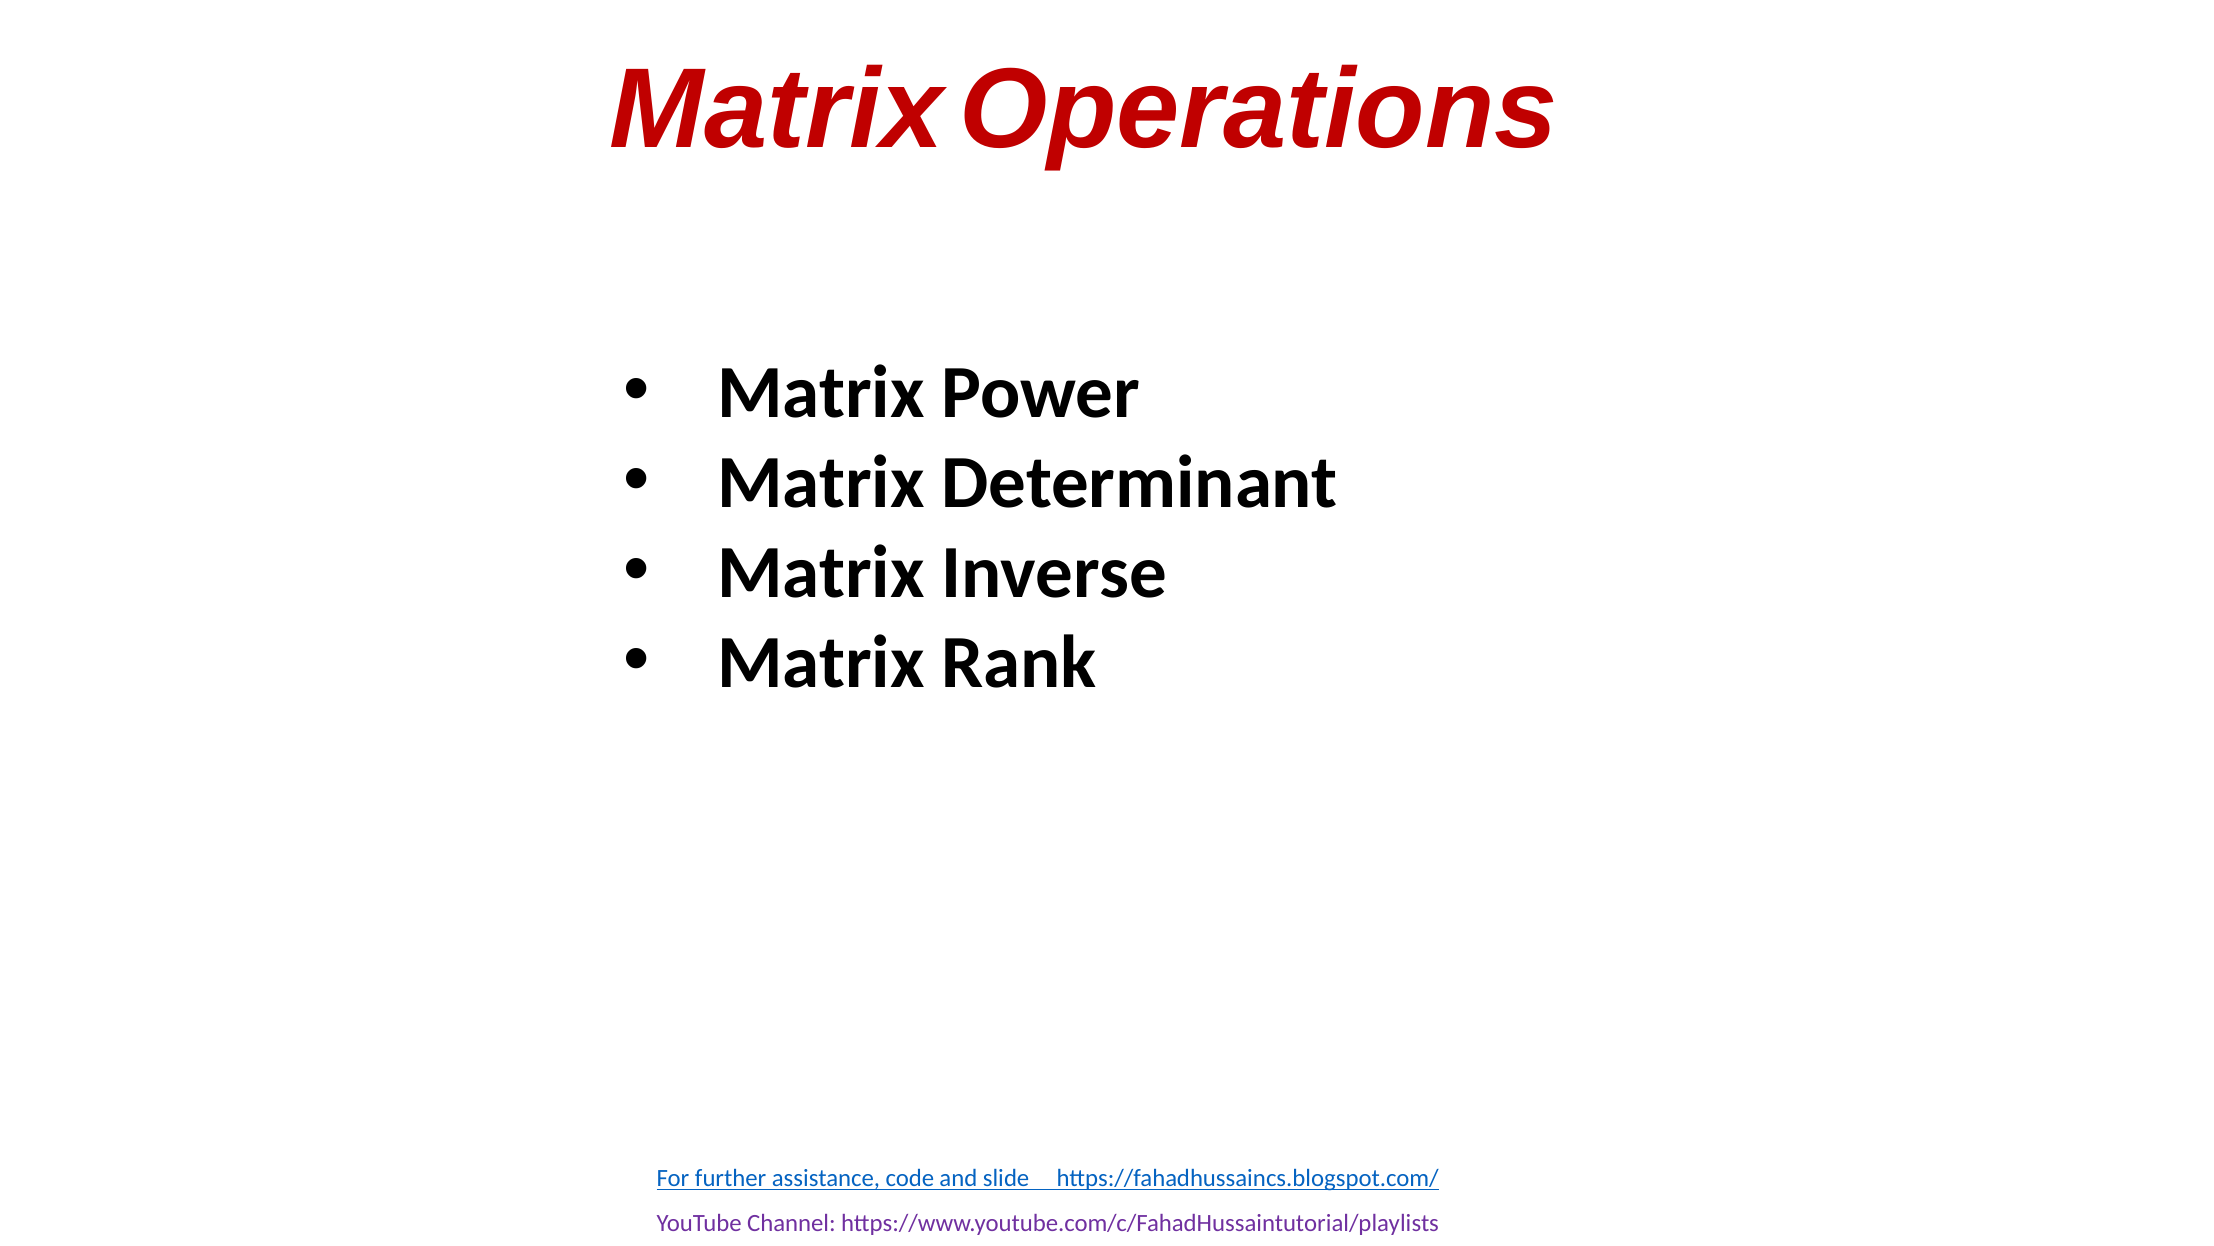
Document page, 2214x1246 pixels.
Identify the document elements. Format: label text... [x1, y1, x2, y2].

text_box Matrix Power Matrix Determinant Matrix Inverse Matrix Rank [608, 334, 1487, 710]
title Matrix Operations [456, 60, 1712, 181]
subtitle For further assistance, code and slide https://fahadhussaincs.blogspot.com/ YouTube Channel: https://www.youtube.com/c/FahadHussaintutorial/playlists [238, 1157, 1857, 1246]
